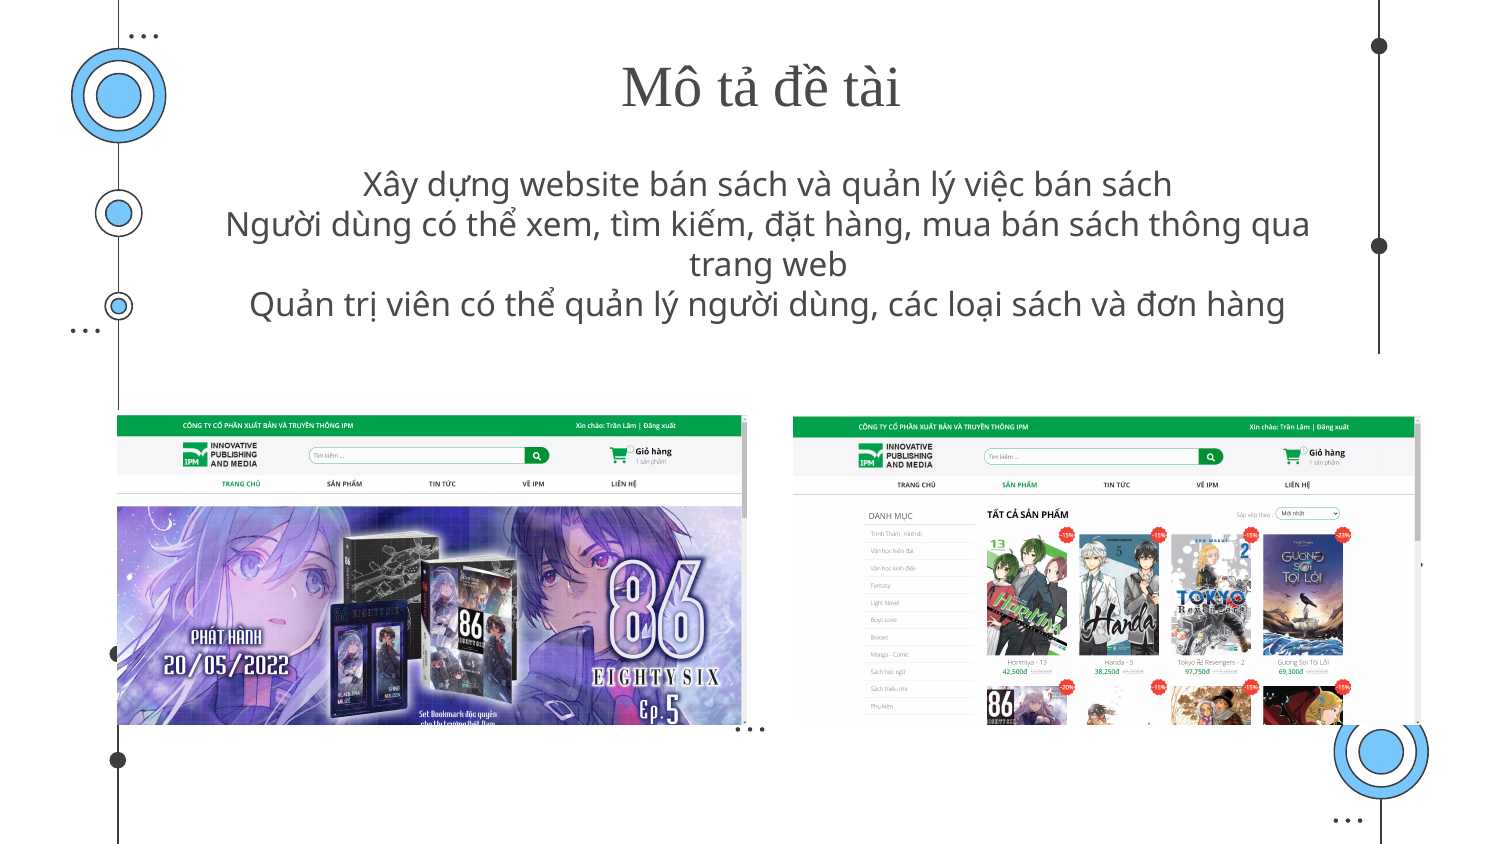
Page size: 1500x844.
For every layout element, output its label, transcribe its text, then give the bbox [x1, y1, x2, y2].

picture [793, 415, 1422, 725]
subtitle Xây dựng website bán sách và quản lý việc bán sách Người dùng có thể xem, tìm kiếm, đặt hàng, mua bán sách thông qua trang web Quản trị viên có thể quản lý người dùng, các loại sách và đơn hàng [187, 148, 1350, 307]
title Mô tả đề tài [367, 33, 1157, 129]
picture [117, 415, 747, 725]
